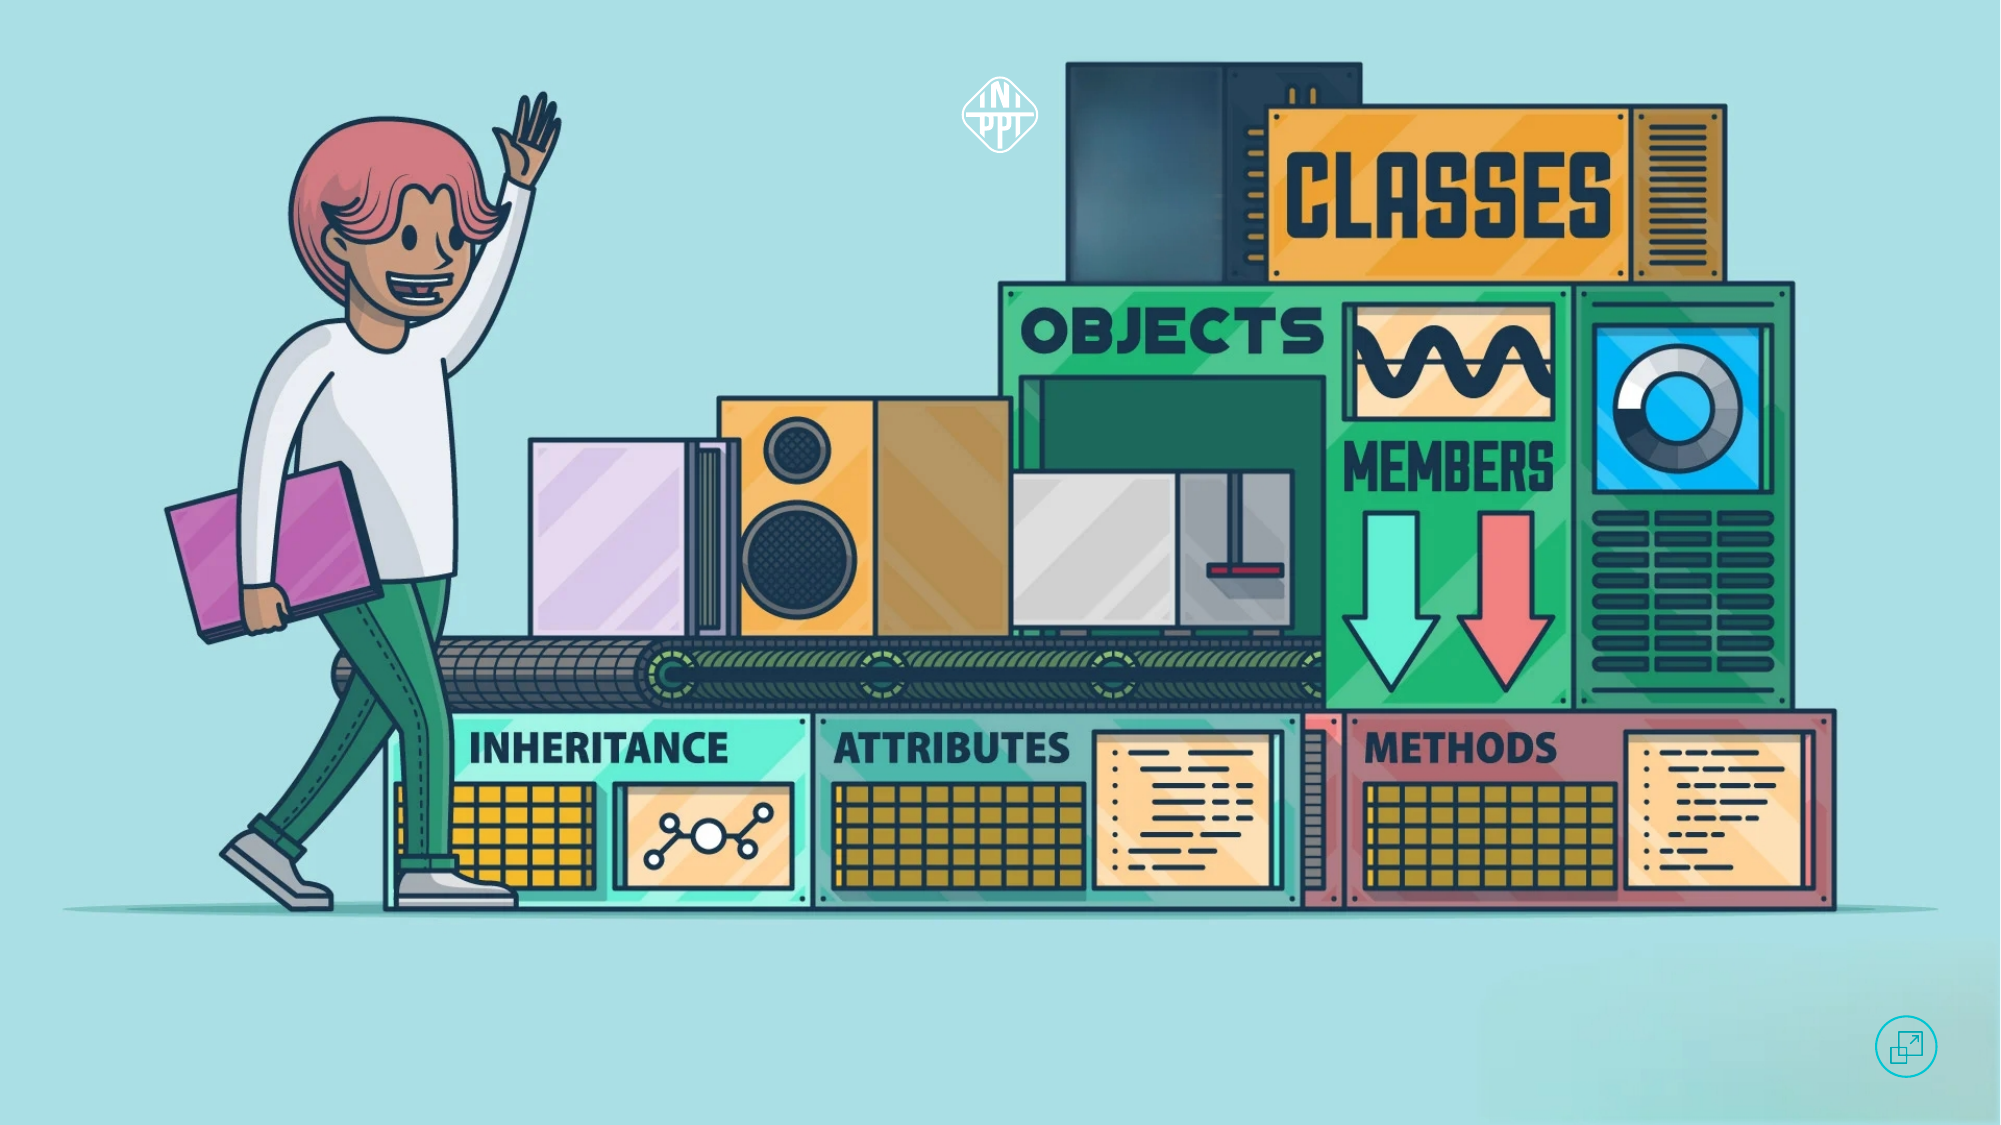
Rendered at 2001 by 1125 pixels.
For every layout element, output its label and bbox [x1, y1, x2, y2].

text_box [1876, 1016, 1937, 1077]
text_box [0, 0, 2000, 1125]
